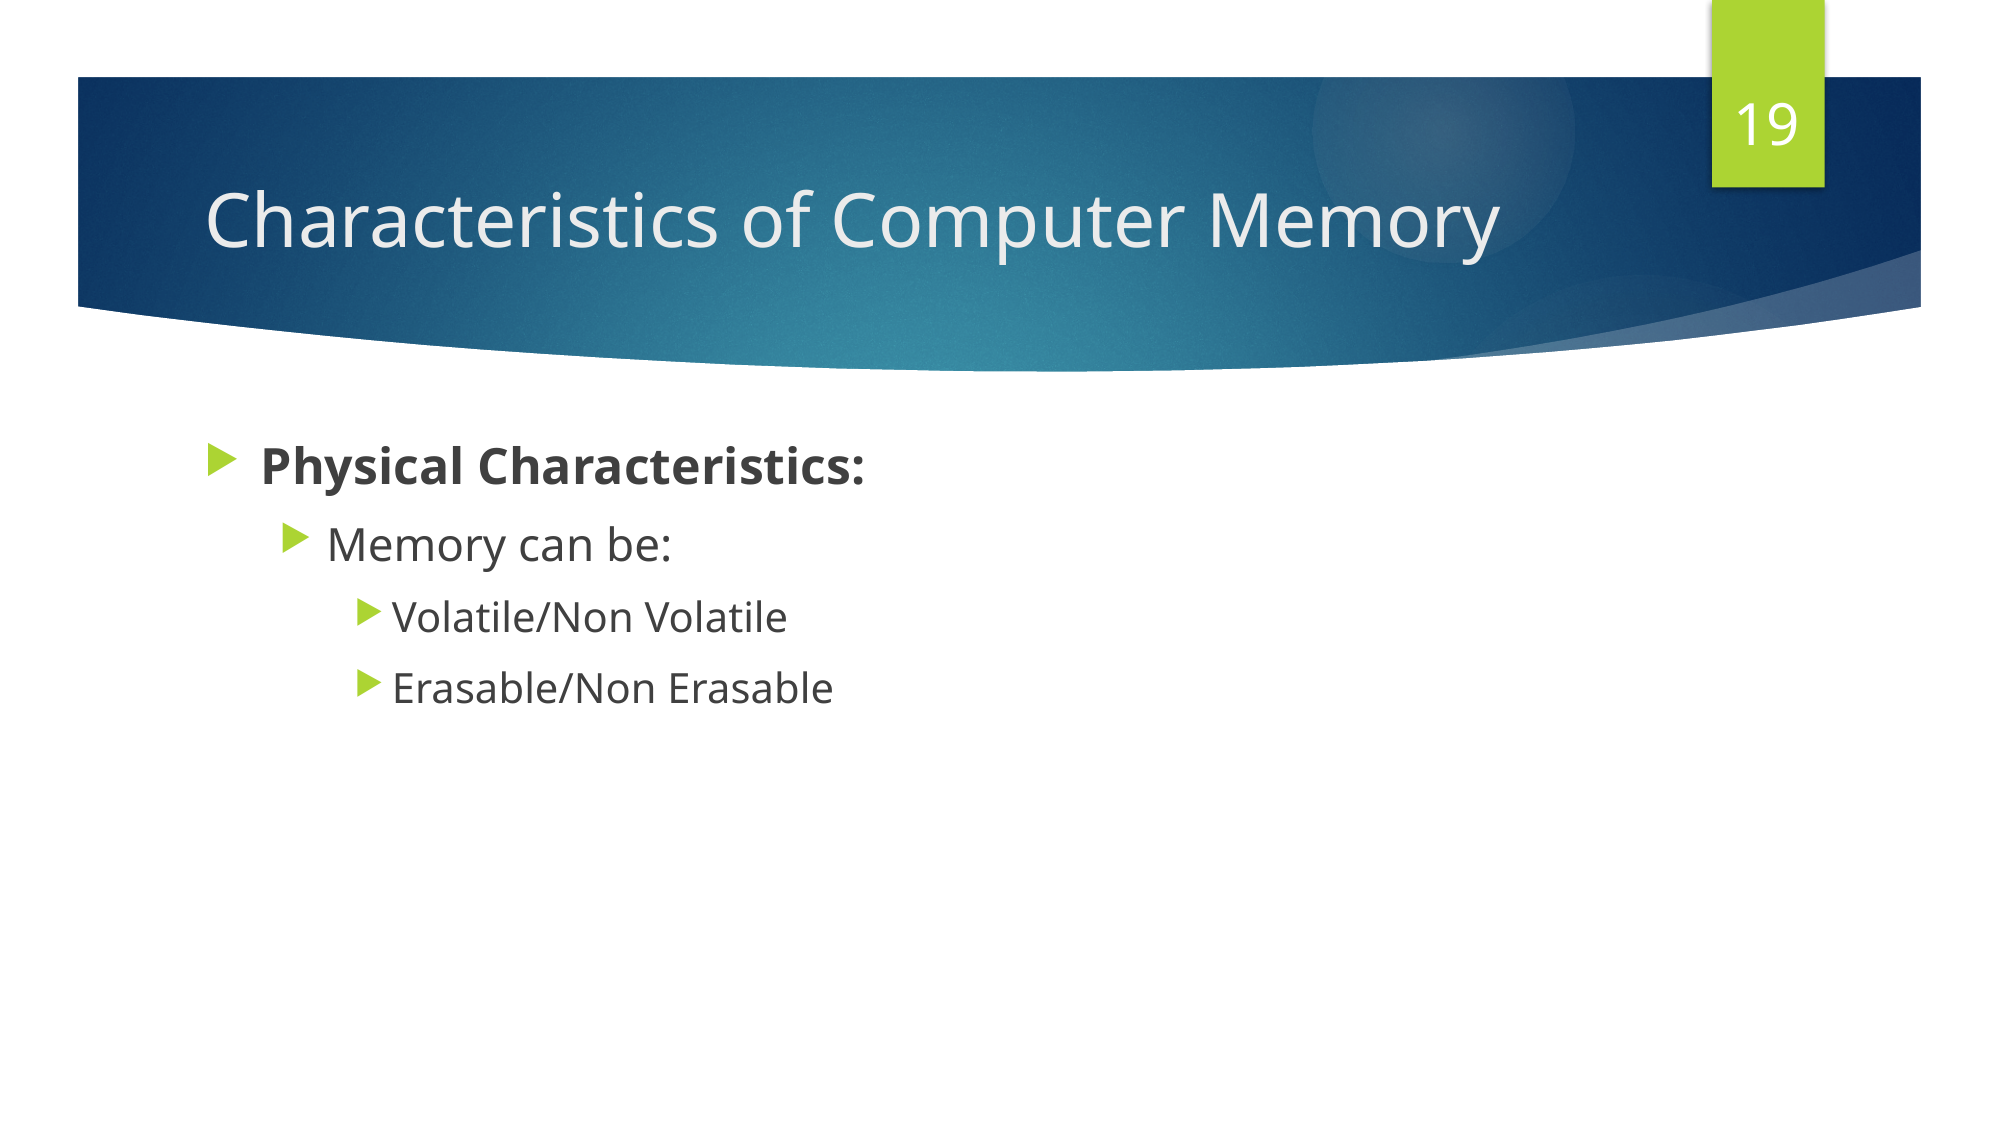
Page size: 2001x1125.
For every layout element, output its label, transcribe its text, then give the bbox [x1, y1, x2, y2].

title Characteristics of Computer Memory [189, 159, 1627, 276]
slide_number 19 [1698, 48, 1836, 175]
list Physical Characteristics: Memory can be: Volatile/Non Volatile Erasable/Non Erasable [189, 427, 1627, 988]
